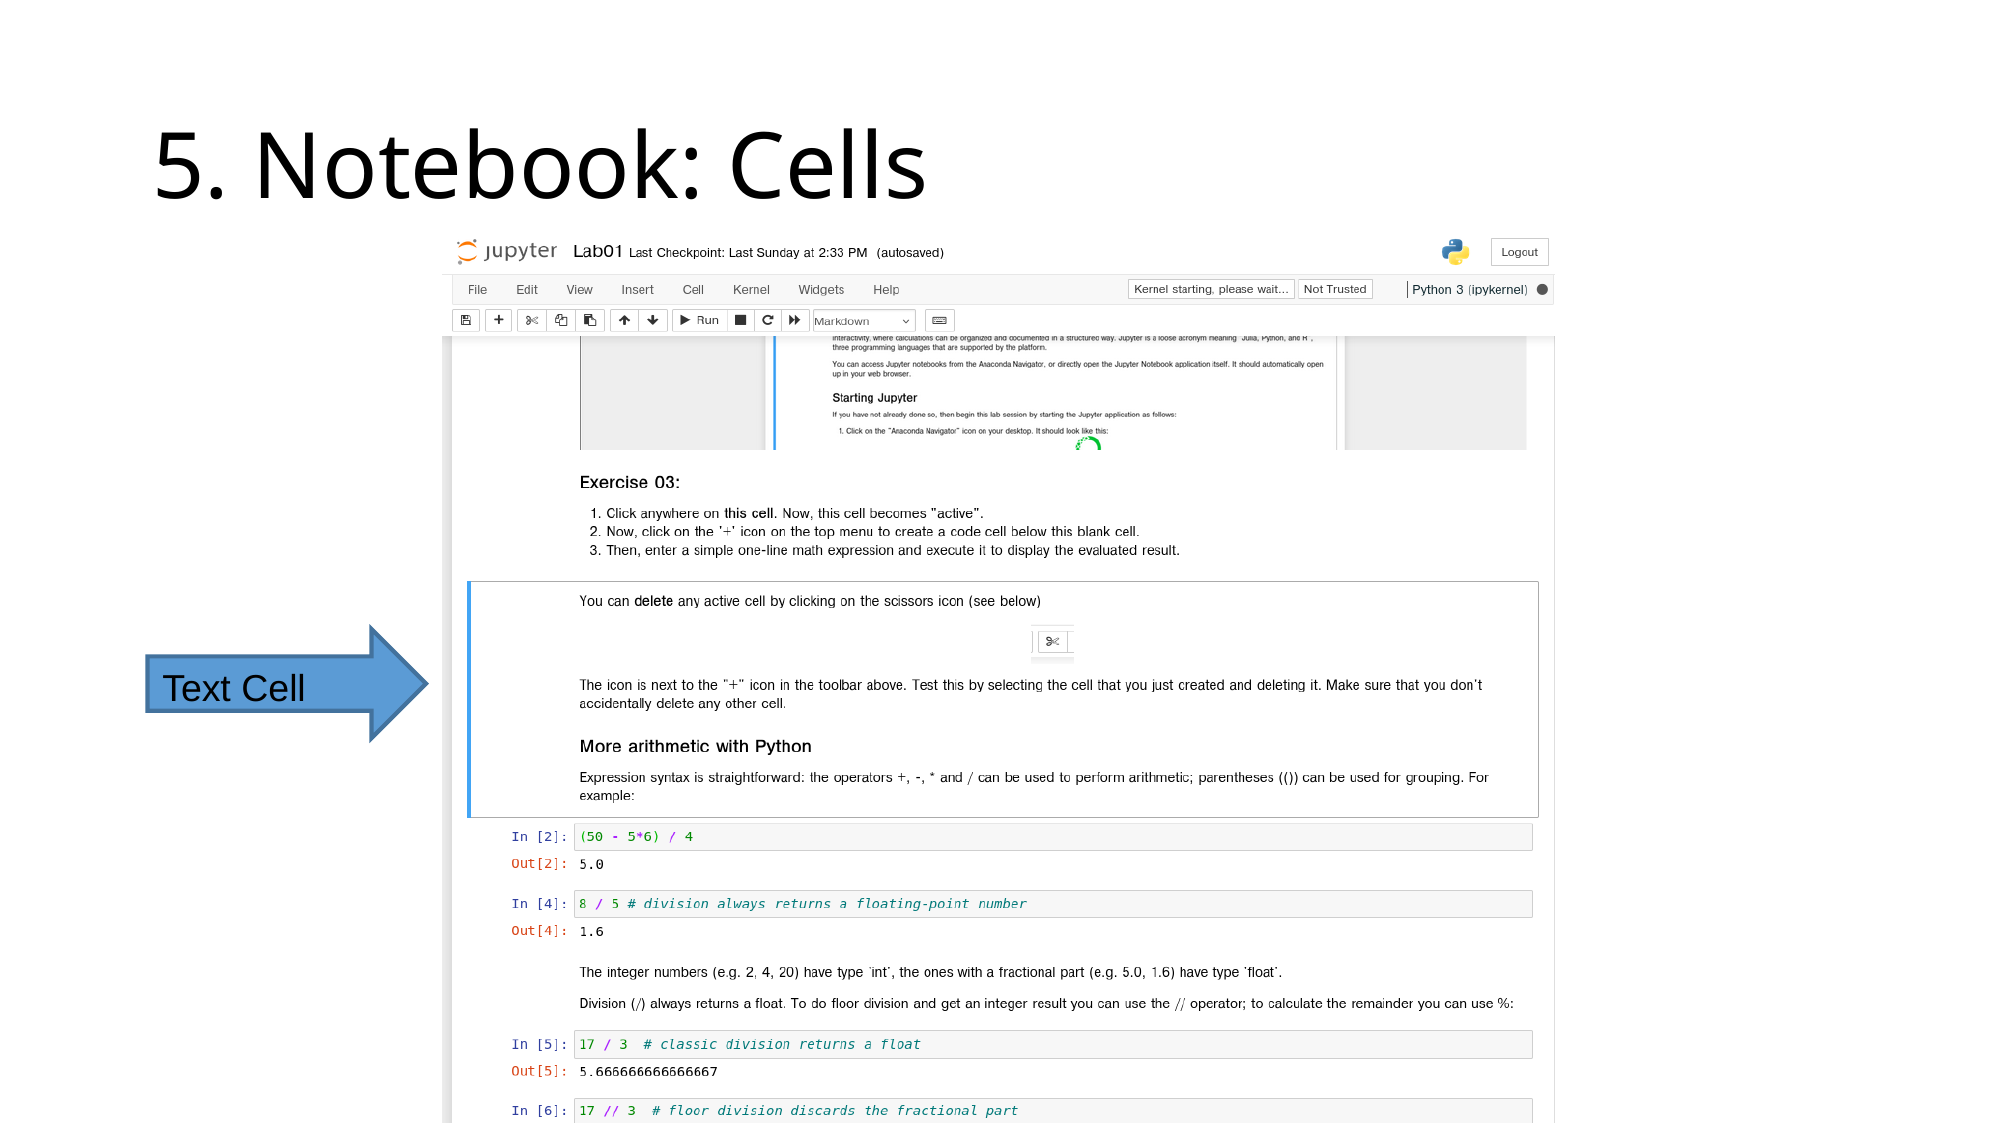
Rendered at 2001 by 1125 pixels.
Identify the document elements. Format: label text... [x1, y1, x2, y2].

text_box Text Cell [145, 624, 429, 744]
picture [442, 235, 1555, 1123]
text_box 5. Notebook: Cells [137, 59, 1863, 277]
